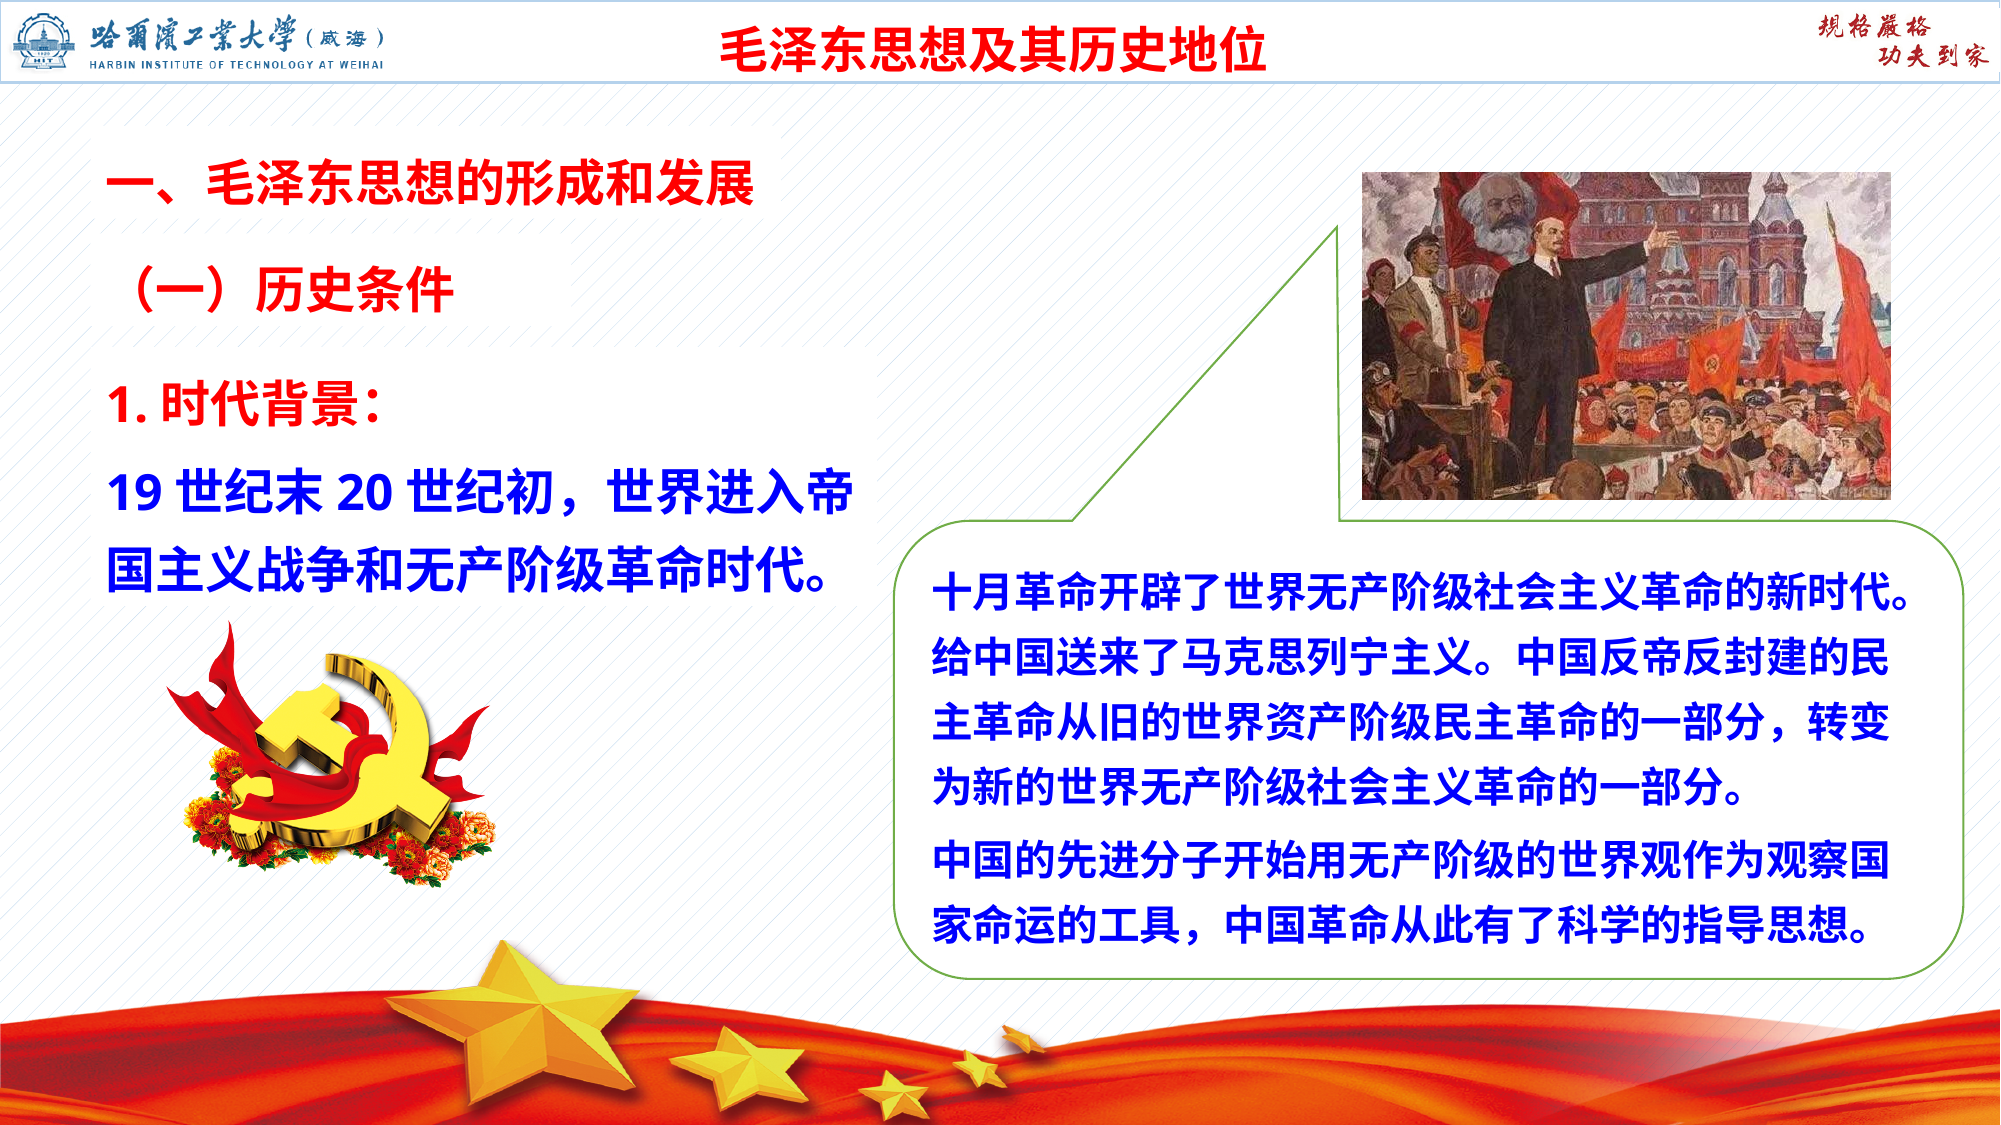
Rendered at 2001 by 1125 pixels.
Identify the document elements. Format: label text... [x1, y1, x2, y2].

text_box （一）历史条件 [89, 232, 572, 327]
picture [1362, 172, 1891, 500]
text_box 十月革命开辟了世界无产阶级社会主义革命的新时代。给中国送来了马克思列宁主义。中国反帝反封建的民主革命从旧的世界资产阶级民主革命的一部分，转变为新的世界无产阶级社会主义革命的一部分。 中国的先进分子开始用无产阶级的世界观作为观察国家命运的工具，中国革命从此有了科学的指导思想。 [892, 224, 1965, 940]
picture [1804, 8, 2001, 72]
picture [165, 620, 496, 888]
picture [0, 940, 2000, 1125]
text_box 1.时代背景： 19世纪末20世纪初，世界进入帝国主义战争和无产阶级革命时代。 [90, 347, 878, 606]
text_box 毛泽东思想及其历史地位 [668, 0, 1318, 86]
text_box 一、毛泽东思想的形成和发展 [89, 125, 782, 220]
picture [4, 4, 384, 74]
